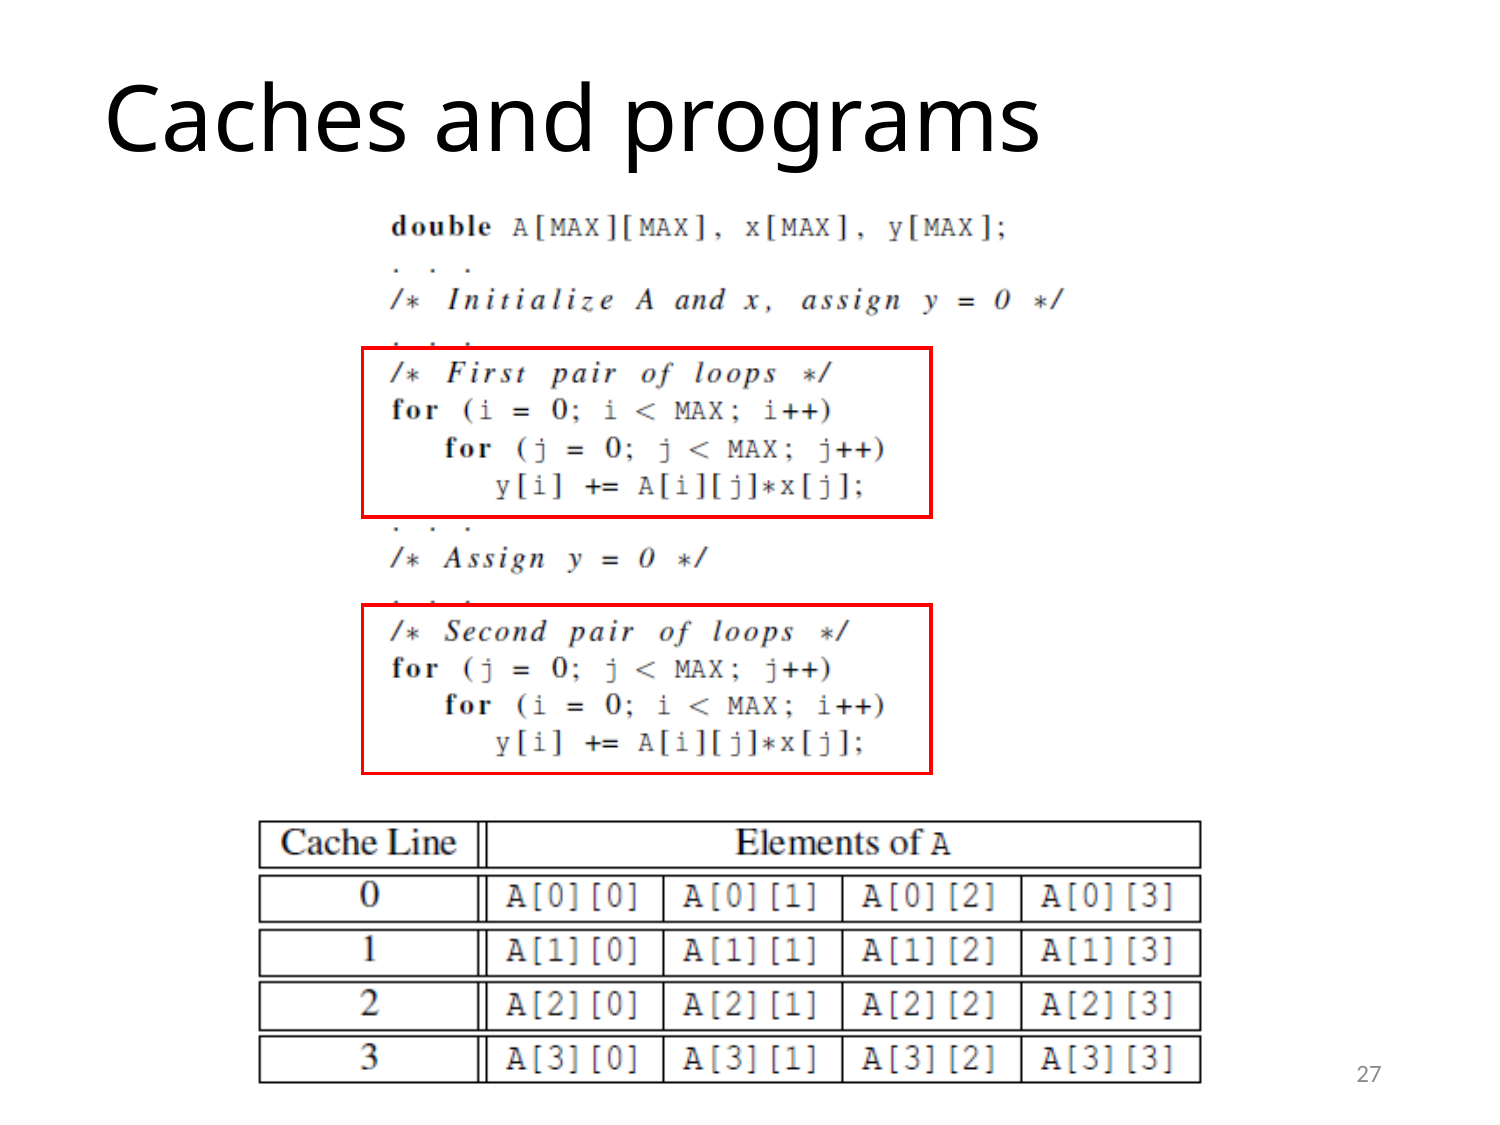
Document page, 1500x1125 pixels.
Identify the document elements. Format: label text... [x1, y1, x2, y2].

picture [349, 203, 1084, 774]
title Caches and programs [88, 13, 1383, 231]
picture [228, 805, 1229, 1098]
slide_number 27 [1059, 1042, 1397, 1103]
